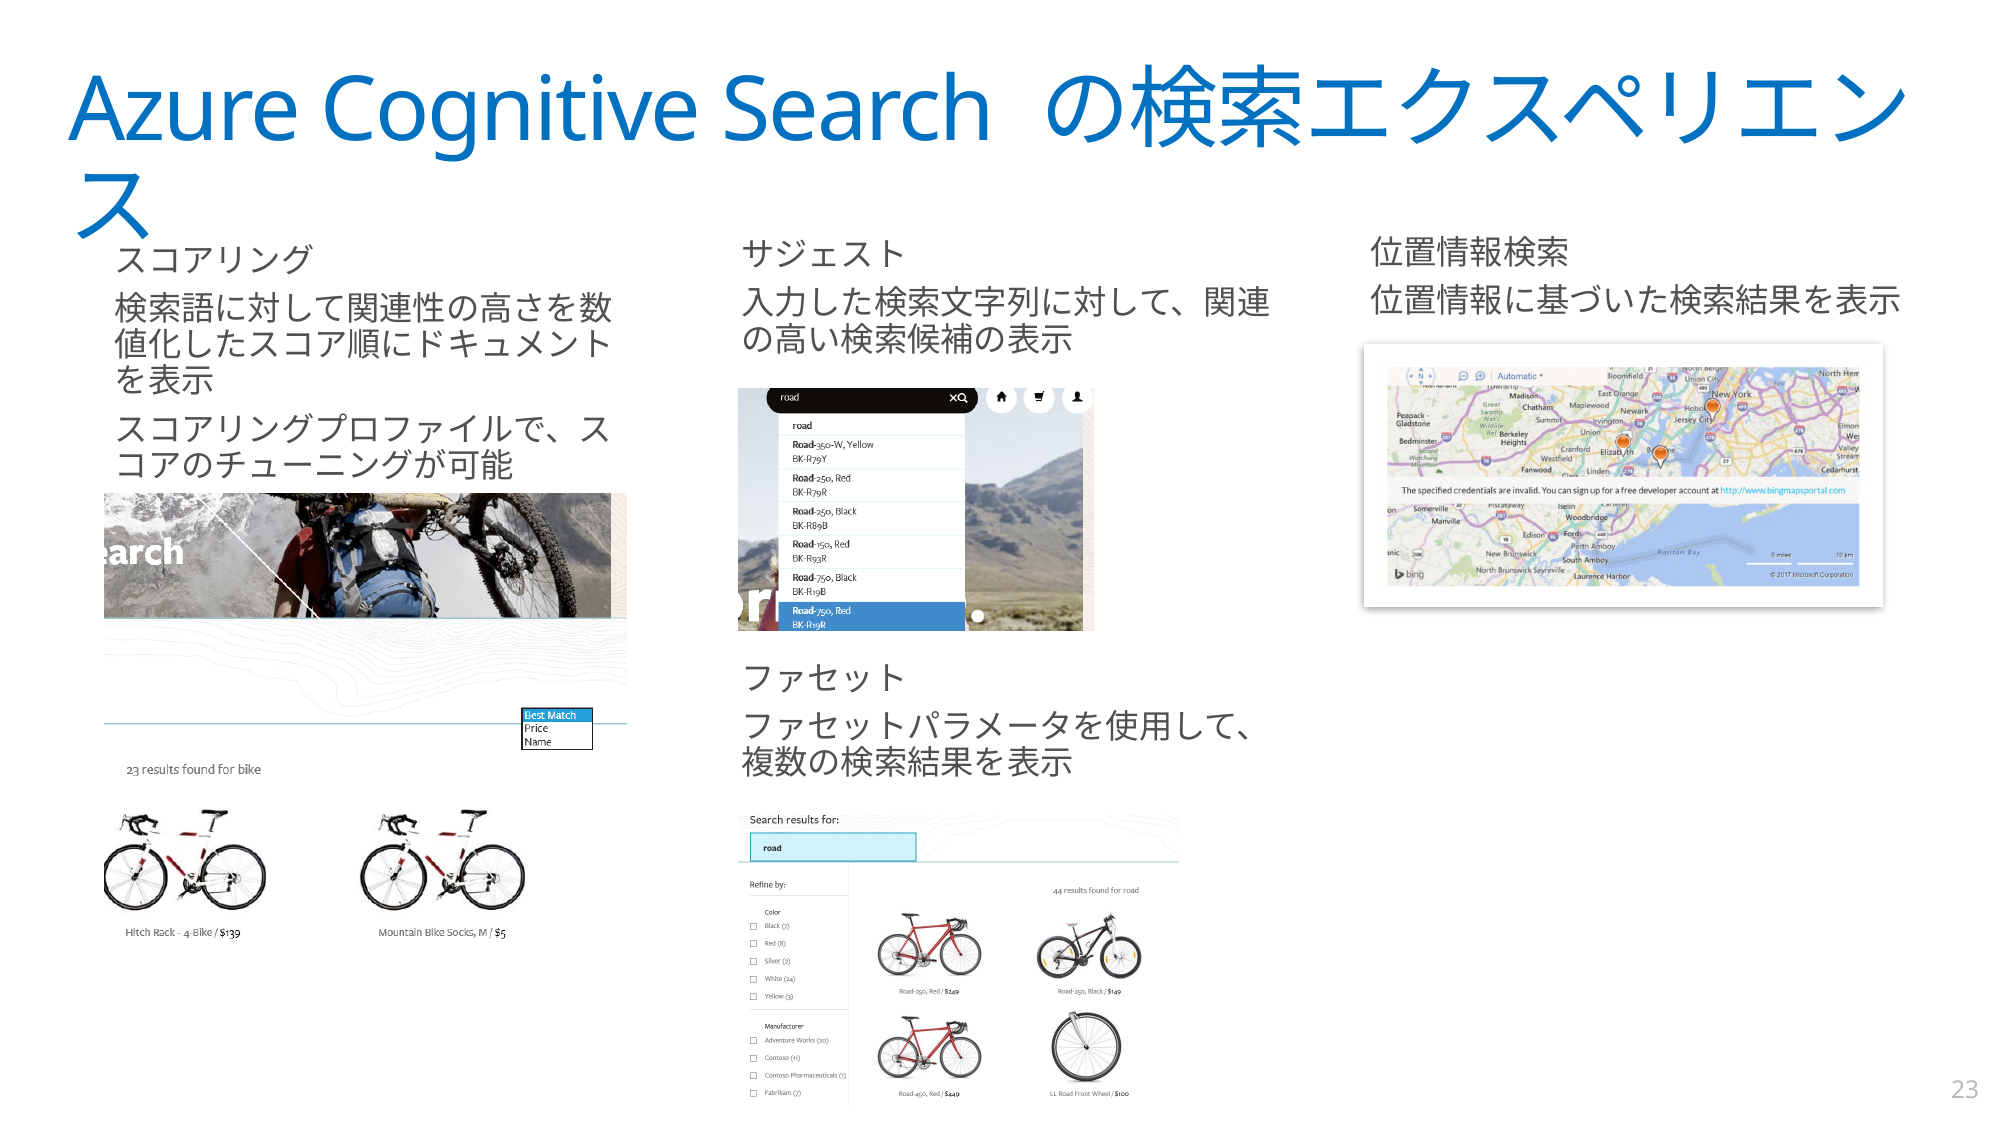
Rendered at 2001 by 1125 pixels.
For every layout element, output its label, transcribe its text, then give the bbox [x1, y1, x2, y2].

title Azure Cognitive Search の検索エクスペリエンス [44, 47, 1957, 170]
text_box スコアリング 検索語に対して関連性の高さを数値化したスコア順にドキュメントを表示 スコアリングプロファイルで、スコアのチューニングが可能 [85, 219, 646, 509]
picture [104, 493, 627, 951]
text_box 位置情報検索 位置情報に基づいた検索結果を表示 [1340, 211, 1940, 345]
picture [1377, 357, 1869, 593]
text_box サジェスト 入力した検索文字列に対して、関連の高い検索候補の表示 [711, 213, 1311, 383]
text_box ファセット ファセットパラメータを使用して、複数の検索結果を表示 [711, 637, 1273, 806]
picture [737, 388, 1095, 631]
picture [737, 815, 1179, 1106]
slide_number 23 [1544, 1060, 1995, 1121]
